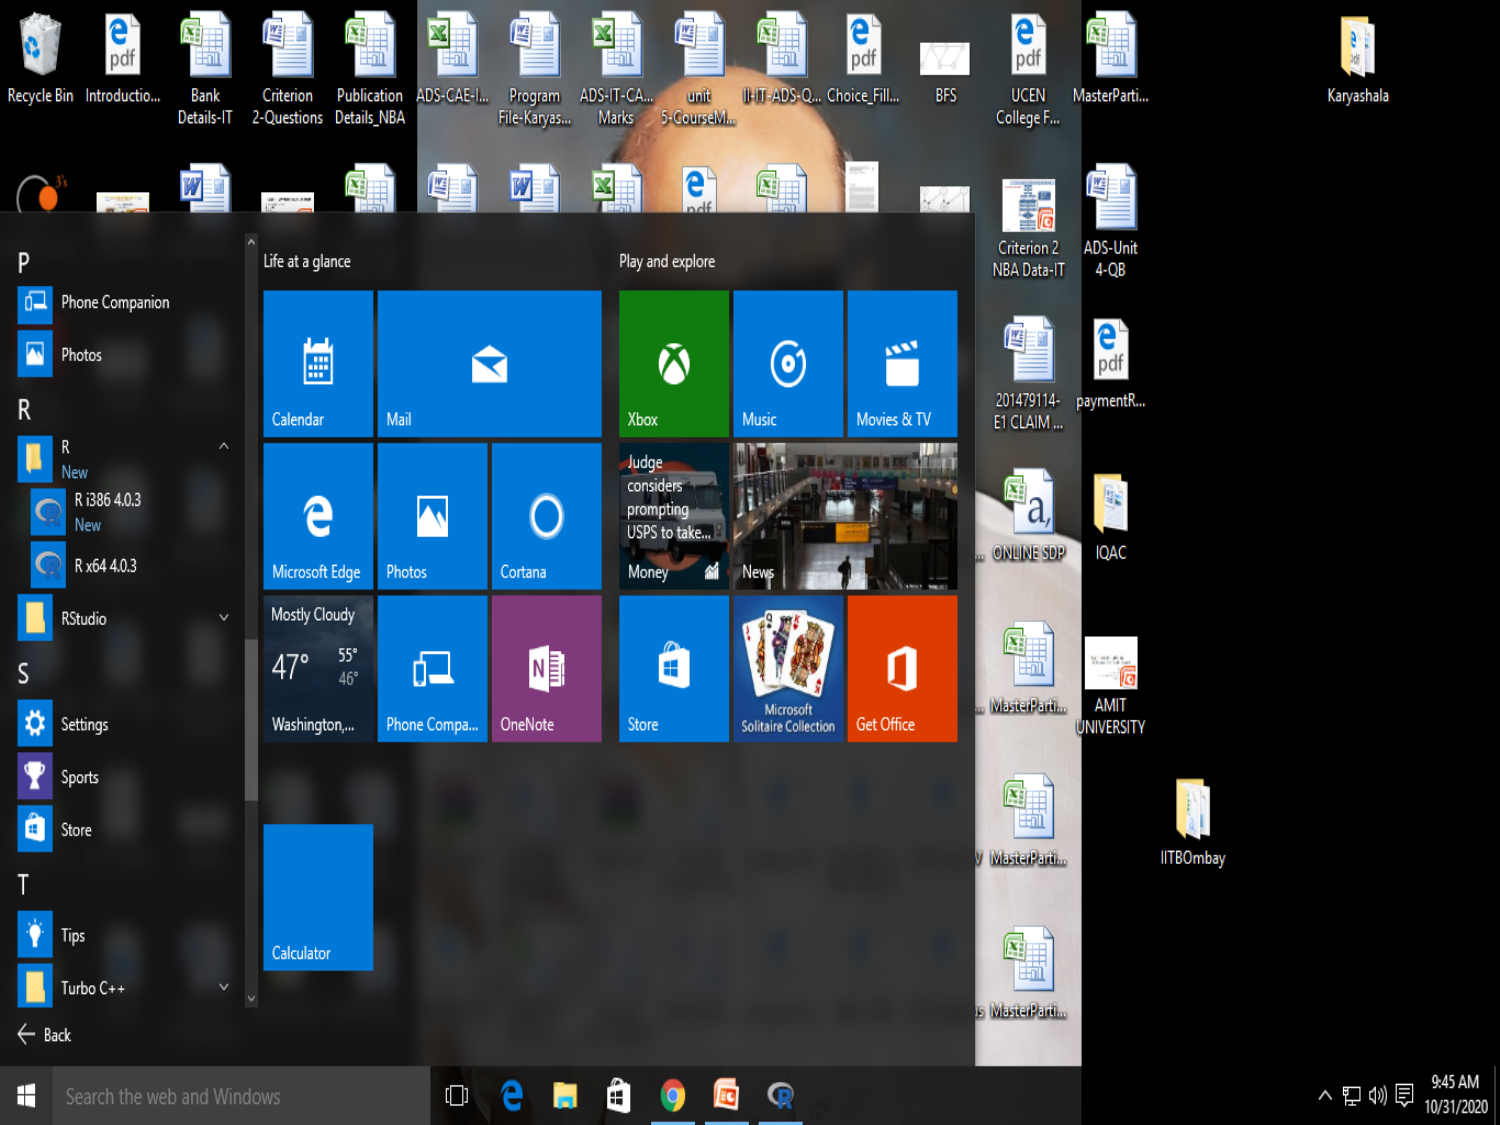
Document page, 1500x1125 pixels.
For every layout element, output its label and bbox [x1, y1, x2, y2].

list [0, 0, 1500, 1125]
